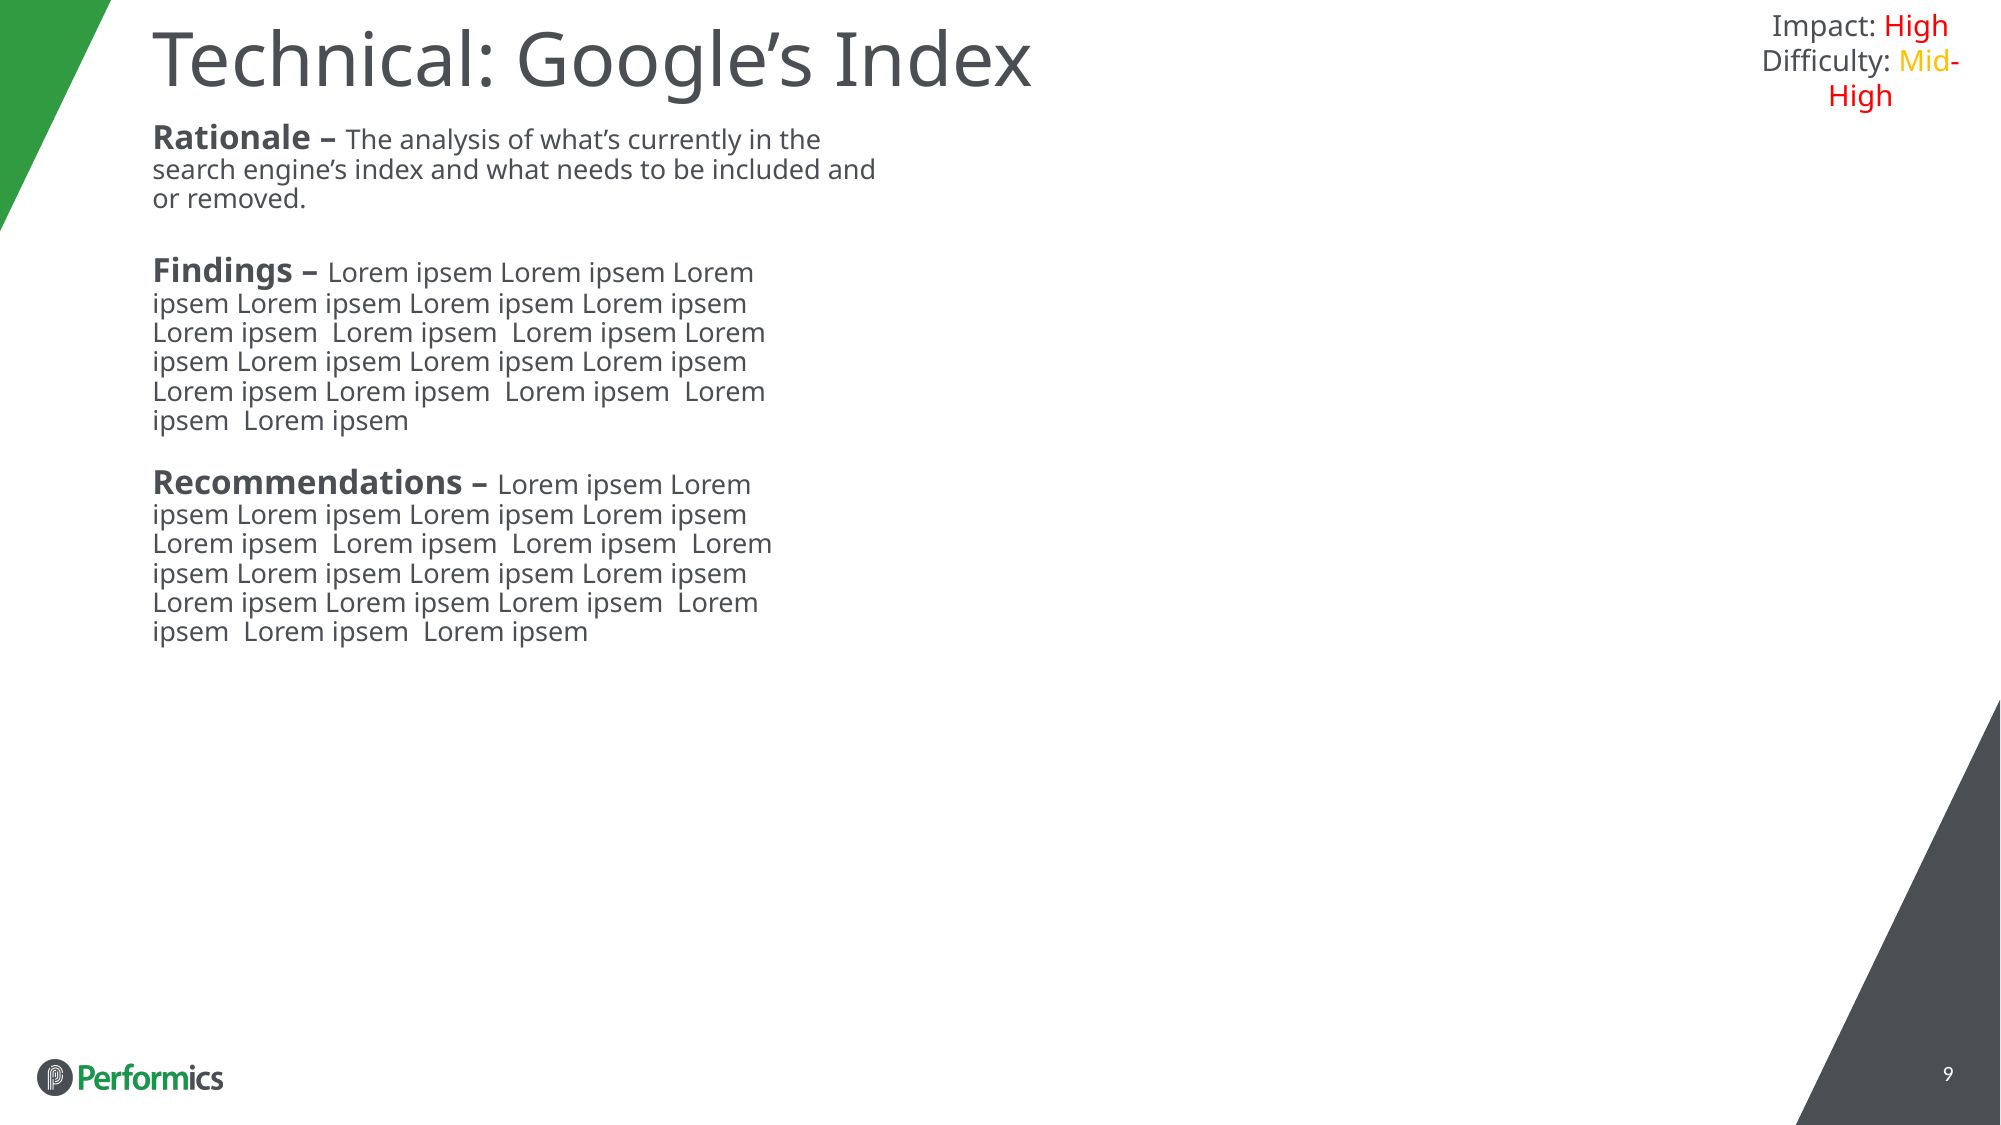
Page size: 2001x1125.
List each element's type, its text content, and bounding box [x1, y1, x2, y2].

picture [37, 1059, 223, 1096]
text_box Recommendations – Lorem ipsem Lorem ipsem Lorem ipsem Lorem ipsem Lorem ipsem Lorem ipsem Lorem ipsem Lorem ipsem Lorem ipsem Lorem ipsem Lorem ipsem Lorem ipsem Lorem ipsem Lorem ipsem Lorem ipsem Lorem ipsem Lorem ipsem Lorem ipsem [137, 593, 817, 804]
text_box Impact: High Difficulty: Mid-High [1725, 0, 1997, 86]
text_box Rationale – The analysis of what’s currently in the search engine’s index and what needs to be included and or removed. [137, 112, 896, 323]
slide_number 9 [1839, 1042, 1969, 1103]
title Technical: Google’s Index [137, 13, 1932, 111]
text_box Findings – Lorem ipsem Lorem ipsem Lorem ipsem Lorem ipsem Lorem ipsem Lorem ipsem Lorem ipsem Lorem ipsem Lorem ipsem Lorem ipsem Lorem ipsem Lorem ipsem Lorem ipsem Lorem ipsem Lorem ipsem Lorem ipsem Lorem ipsem Lorem ipsem [137, 246, 817, 593]
